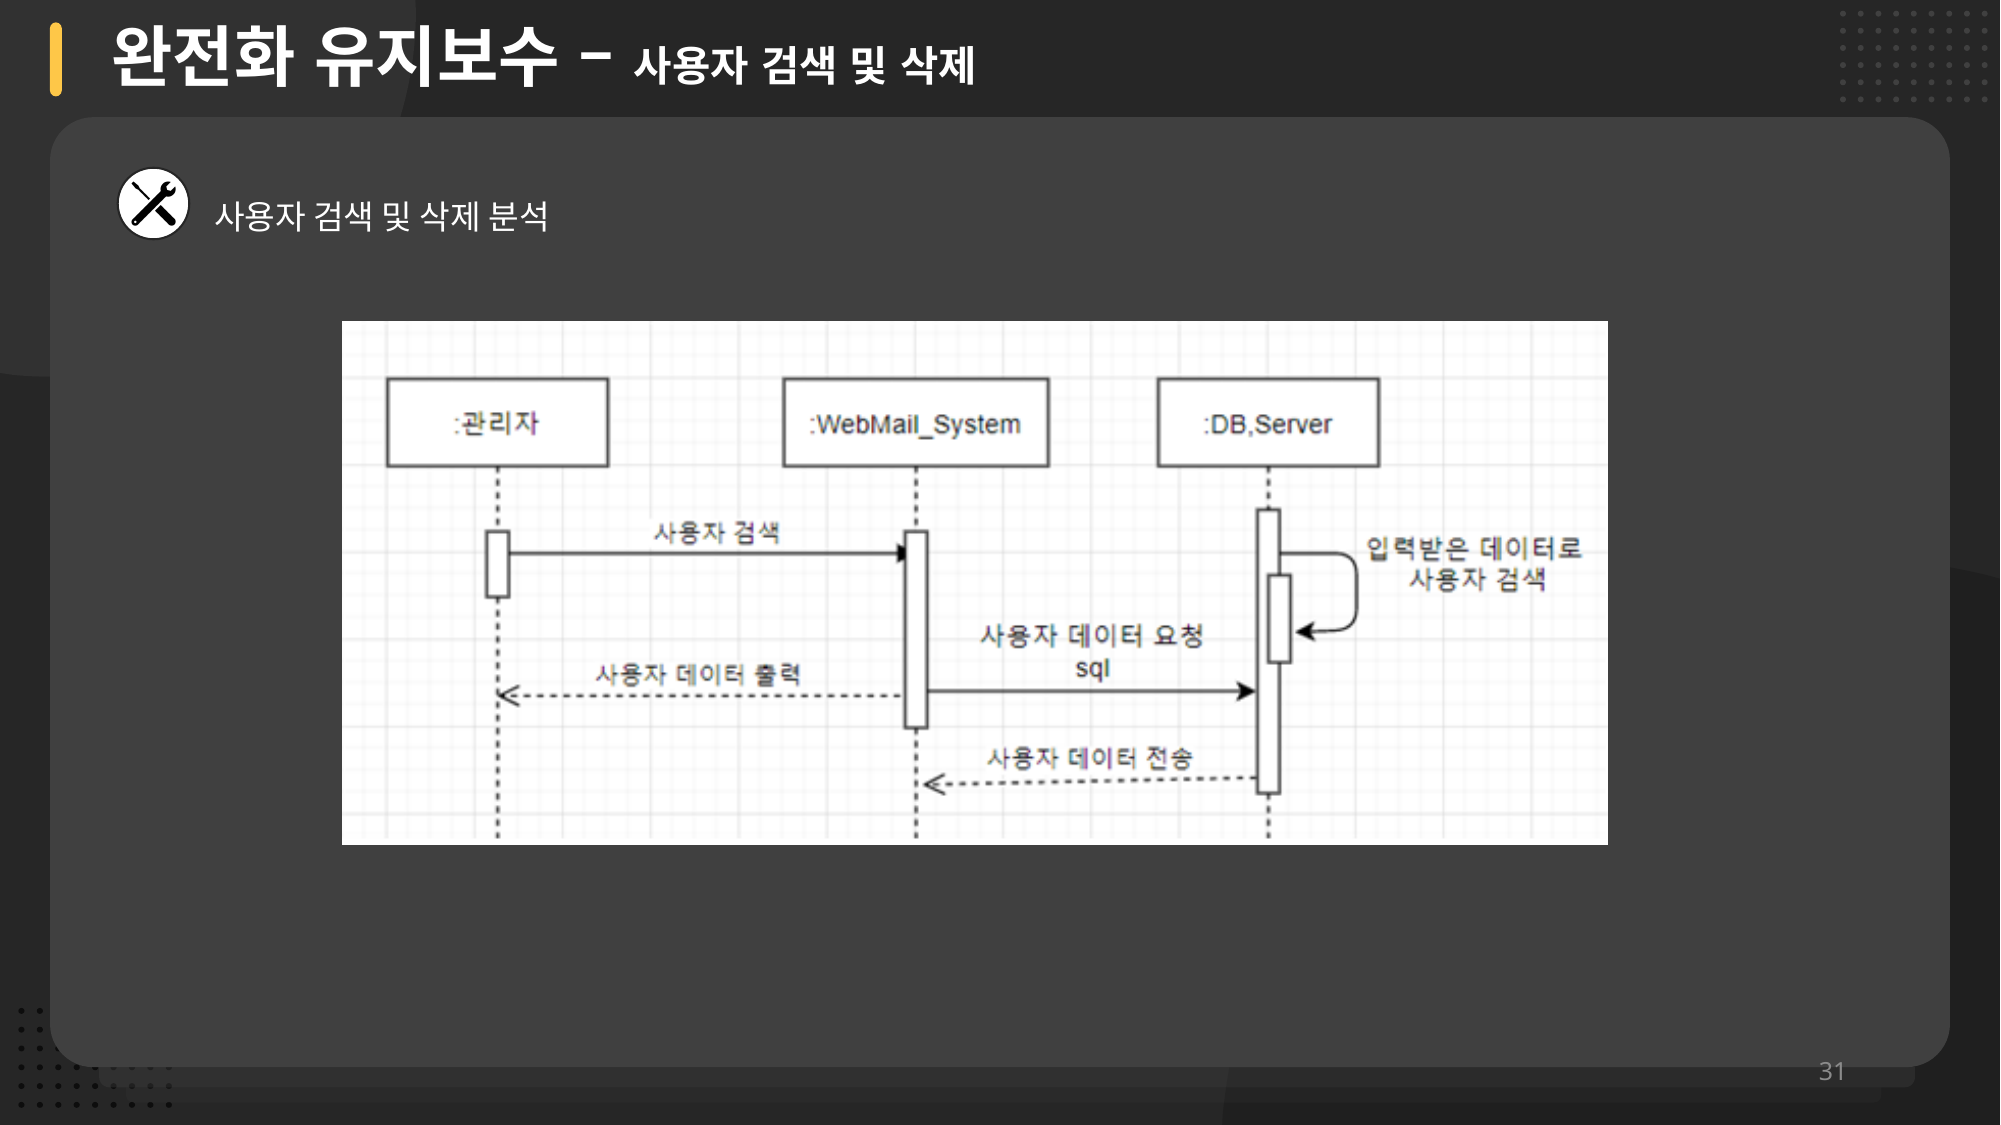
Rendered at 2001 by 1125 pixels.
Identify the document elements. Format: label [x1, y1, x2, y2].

picture [342, 321, 1608, 845]
text_box [117, 167, 190, 240]
text_box [0, 0, 2000, 1125]
